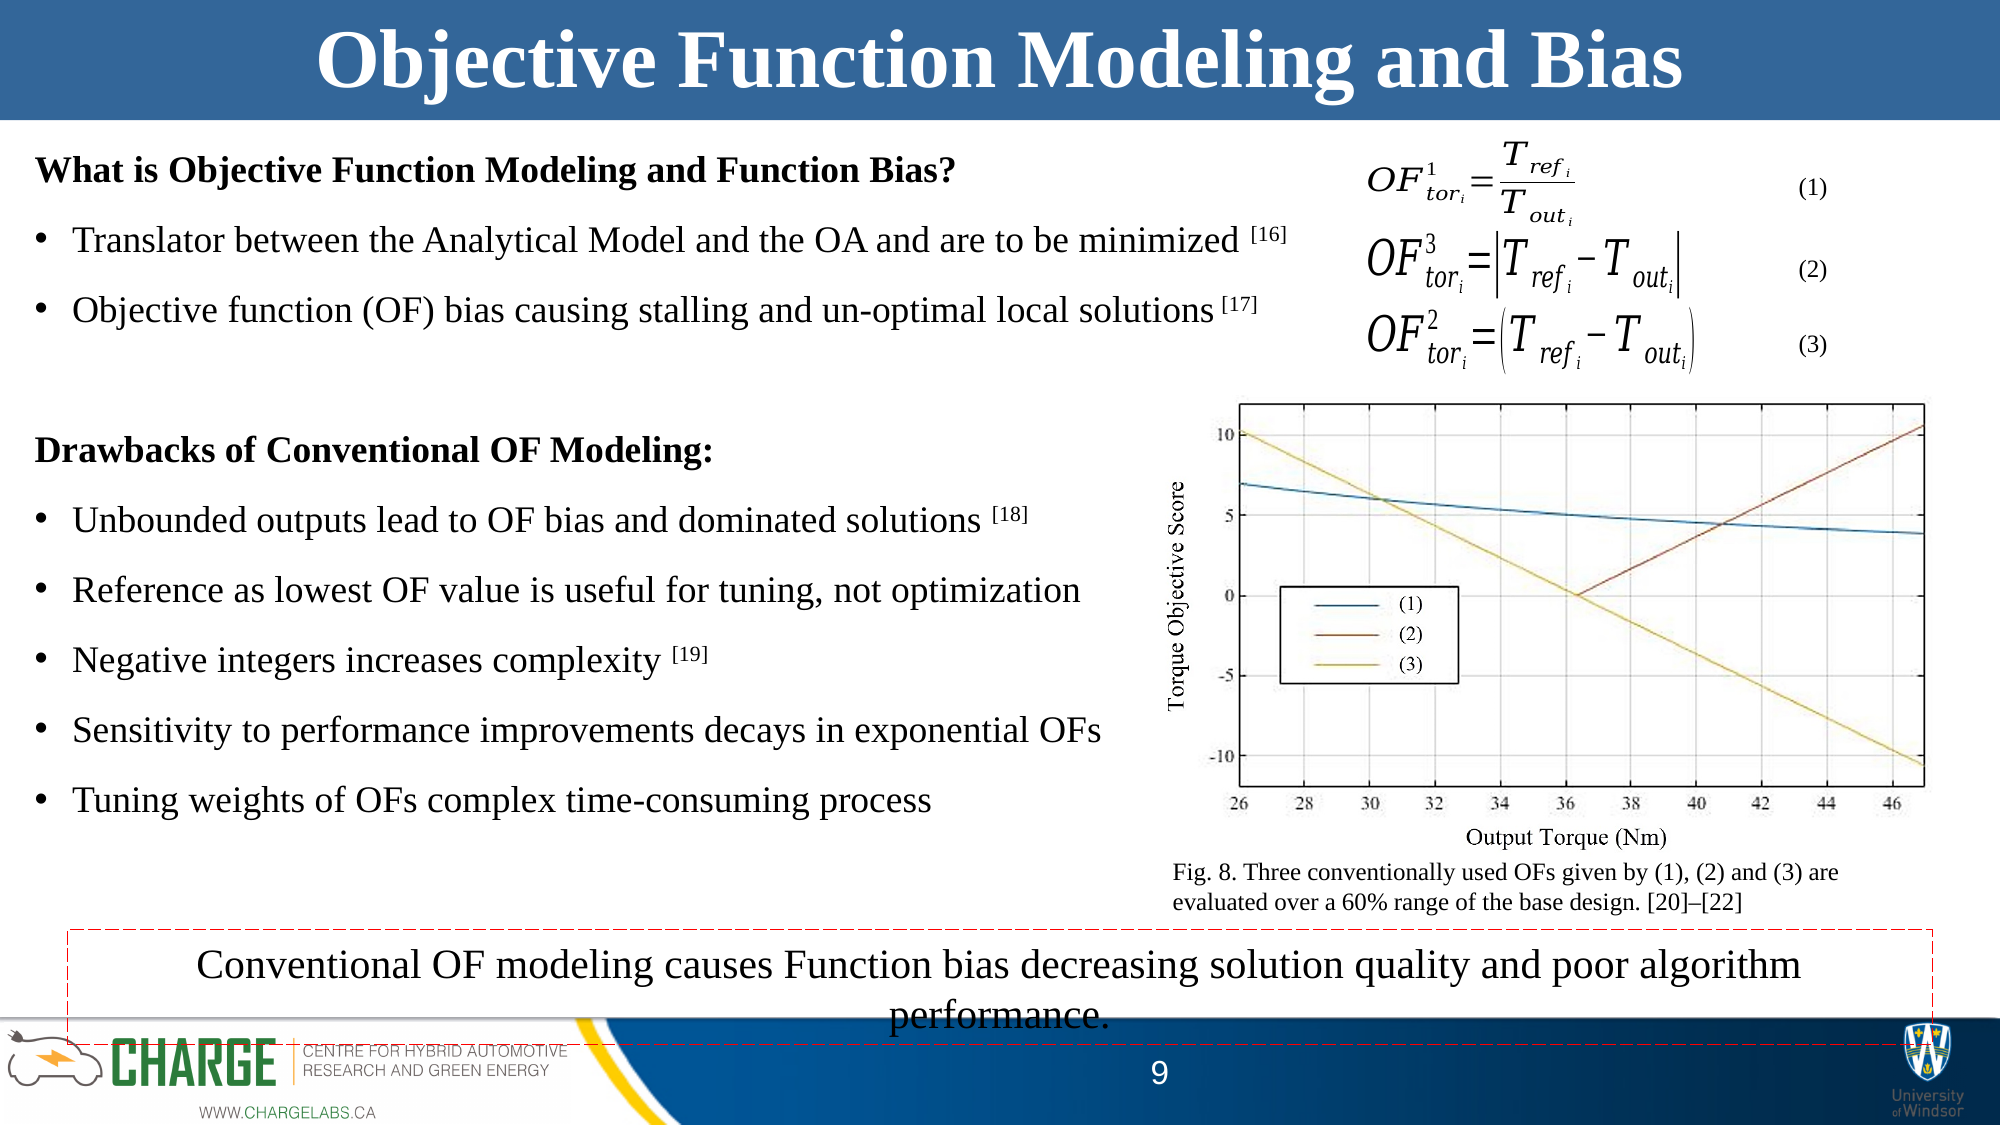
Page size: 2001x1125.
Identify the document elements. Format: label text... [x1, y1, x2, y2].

picture [0, 1017, 2000, 1125]
text_box Fig. 8. Three conventionally used OFs given by (1), (2) and (3) are evaluated over a 60% range of the base design. [20]–[22] [1157, 857, 1933, 923]
picture [1157, 395, 1933, 857]
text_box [1366, 137, 1843, 379]
text_box What is Objective Function Modeling and Function Bias? Translator between the Analytical Model and the OA and are to be minimized [16] Objective function (OF) bias causing stalling and un-optimal local solutions [17] Drawbacks of Conventional OF Modeling: Unbounded outputs lead to OF bias and dominated solutions [18] Reference as lowest OF value is useful for tuning, not optimization Negative integers increases complexity [19] Sensitivity to performance improvements decays in exponential OFs Tuning weights of OFs complex time-consuming process [19, 137, 1347, 905]
text_box Conventional OF modeling causes Function bias decreasing solution quality and poor algorithm performance. [67, 929, 1933, 1045]
title Objective Function Modeling and Bias [0, 0, 2000, 121]
